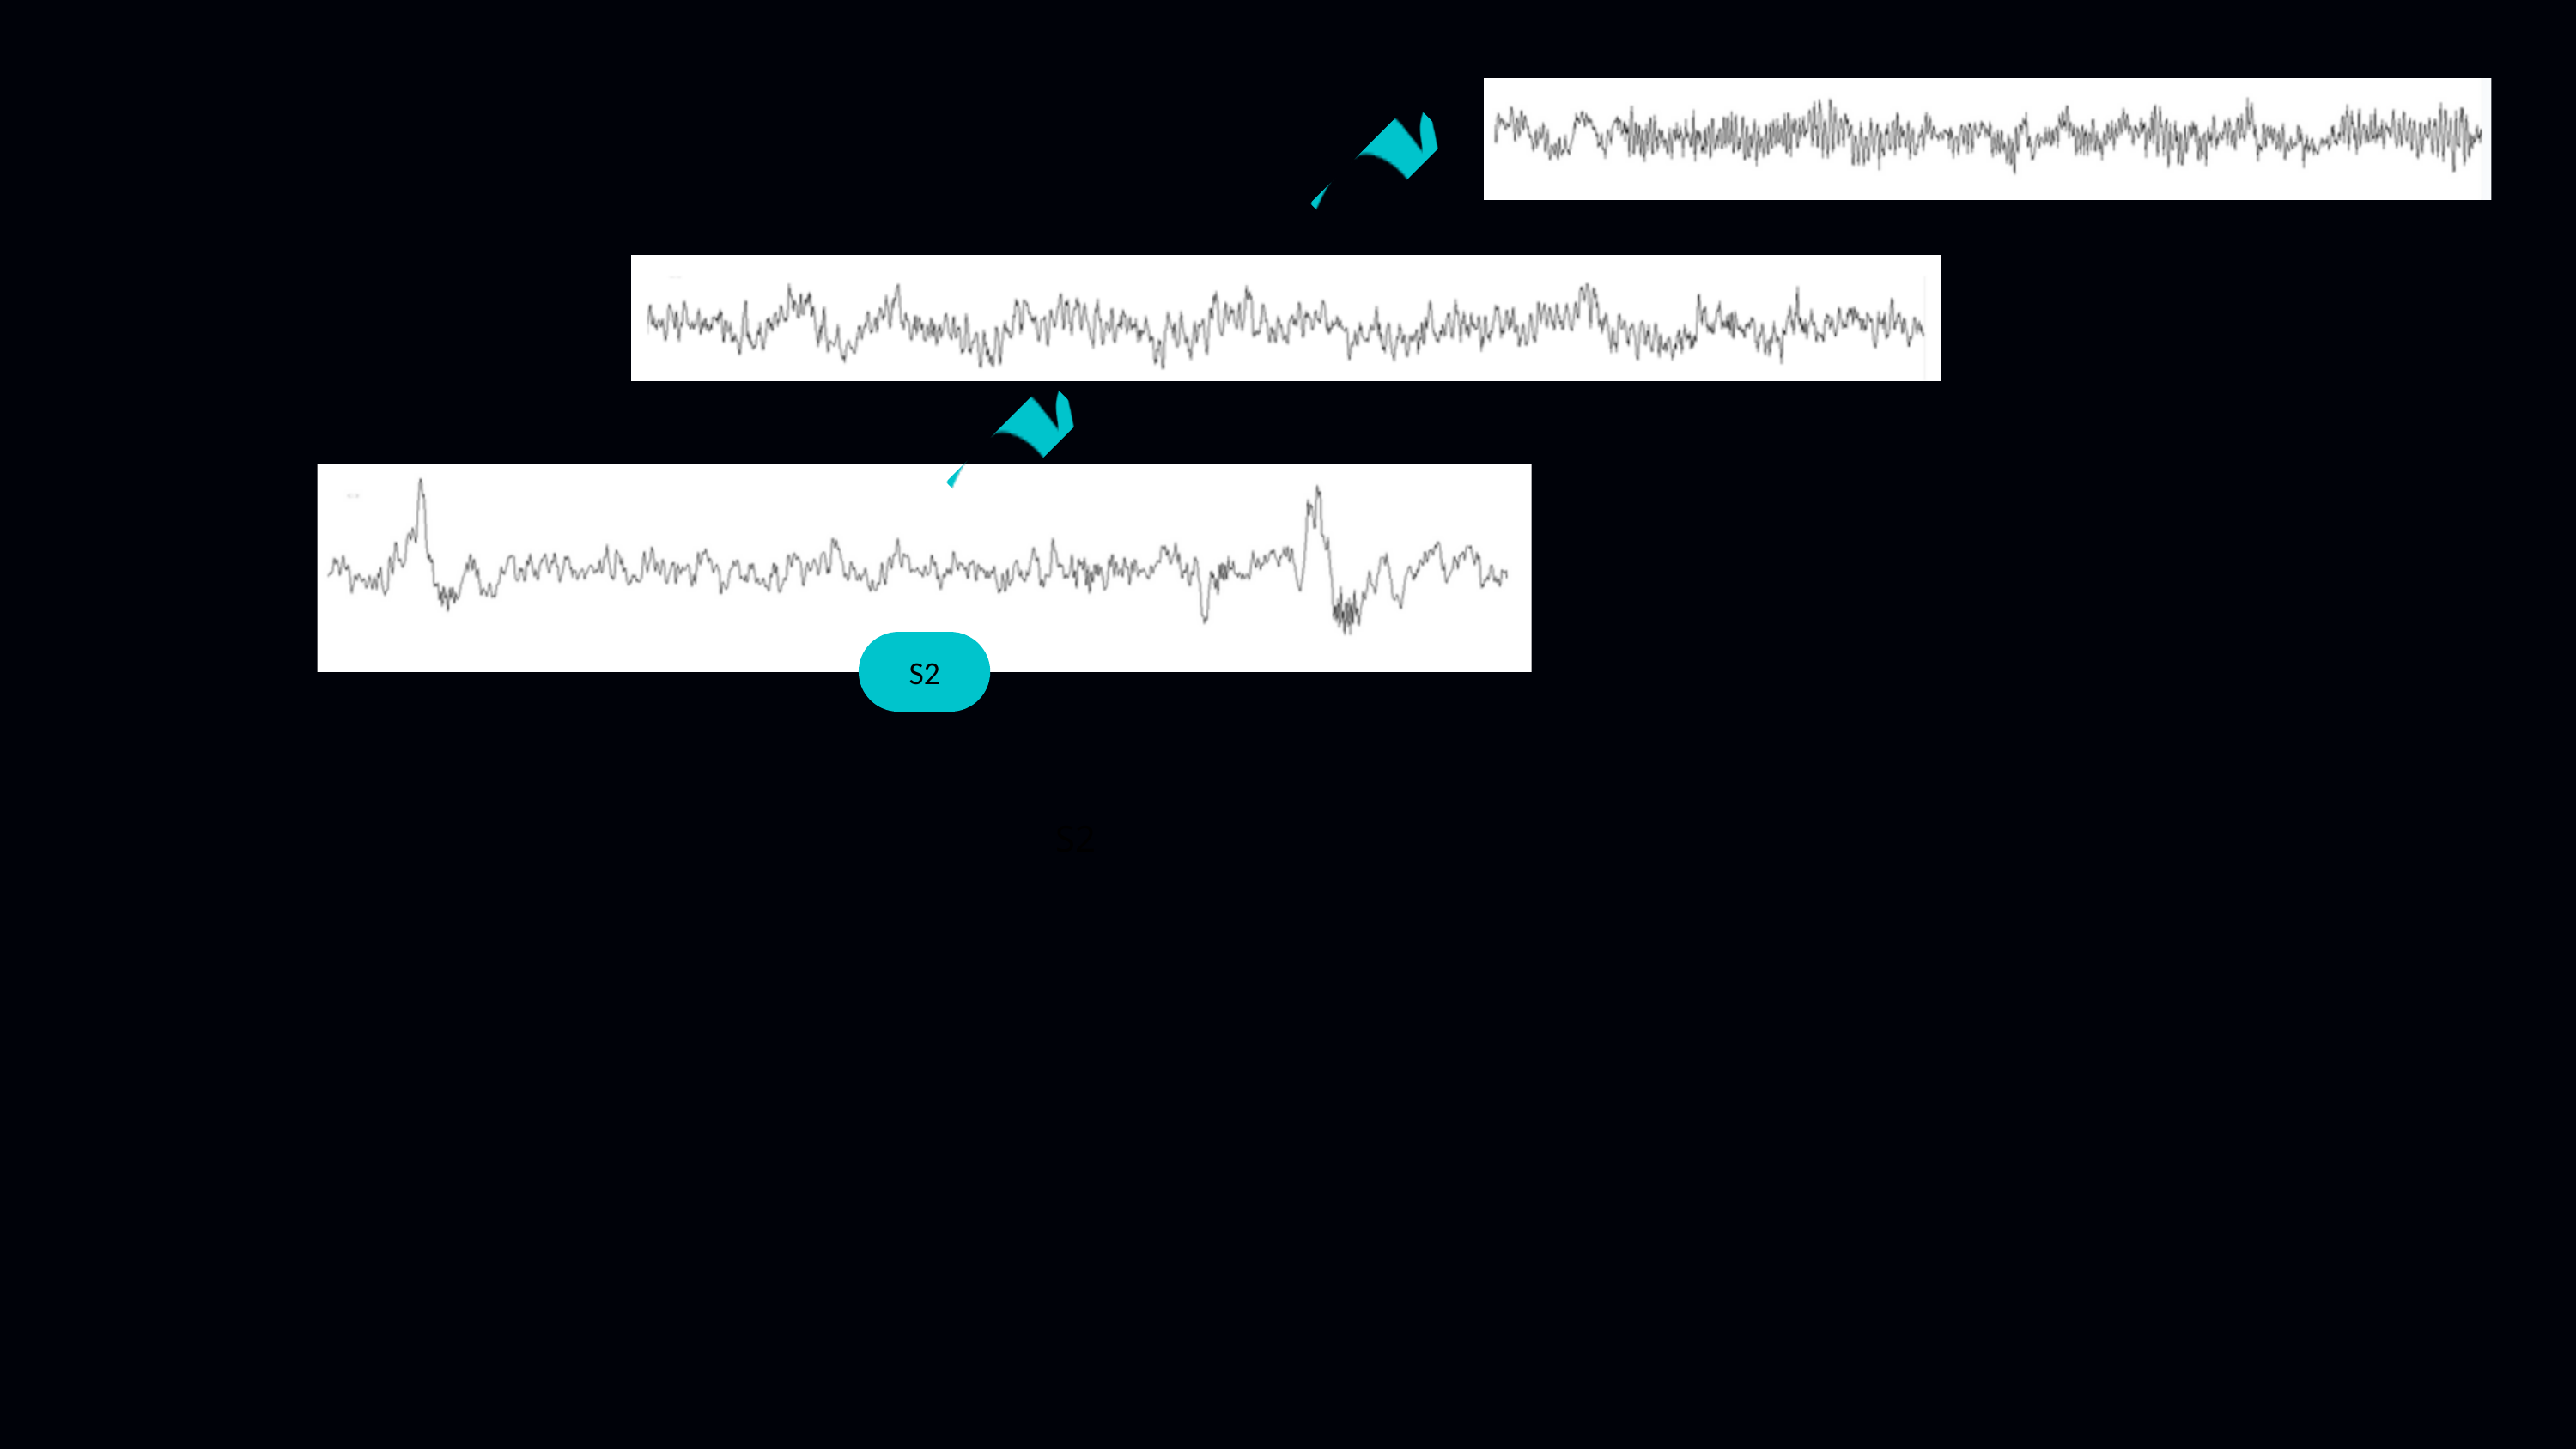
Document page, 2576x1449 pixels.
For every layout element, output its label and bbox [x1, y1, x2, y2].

text_box [631, 255, 1941, 382]
text_box [1309, 101, 1449, 240]
text_box [317, 464, 1532, 672]
text_box [945, 379, 1085, 519]
text_box [1483, 78, 2492, 200]
text_box [858, 631, 991, 712]
